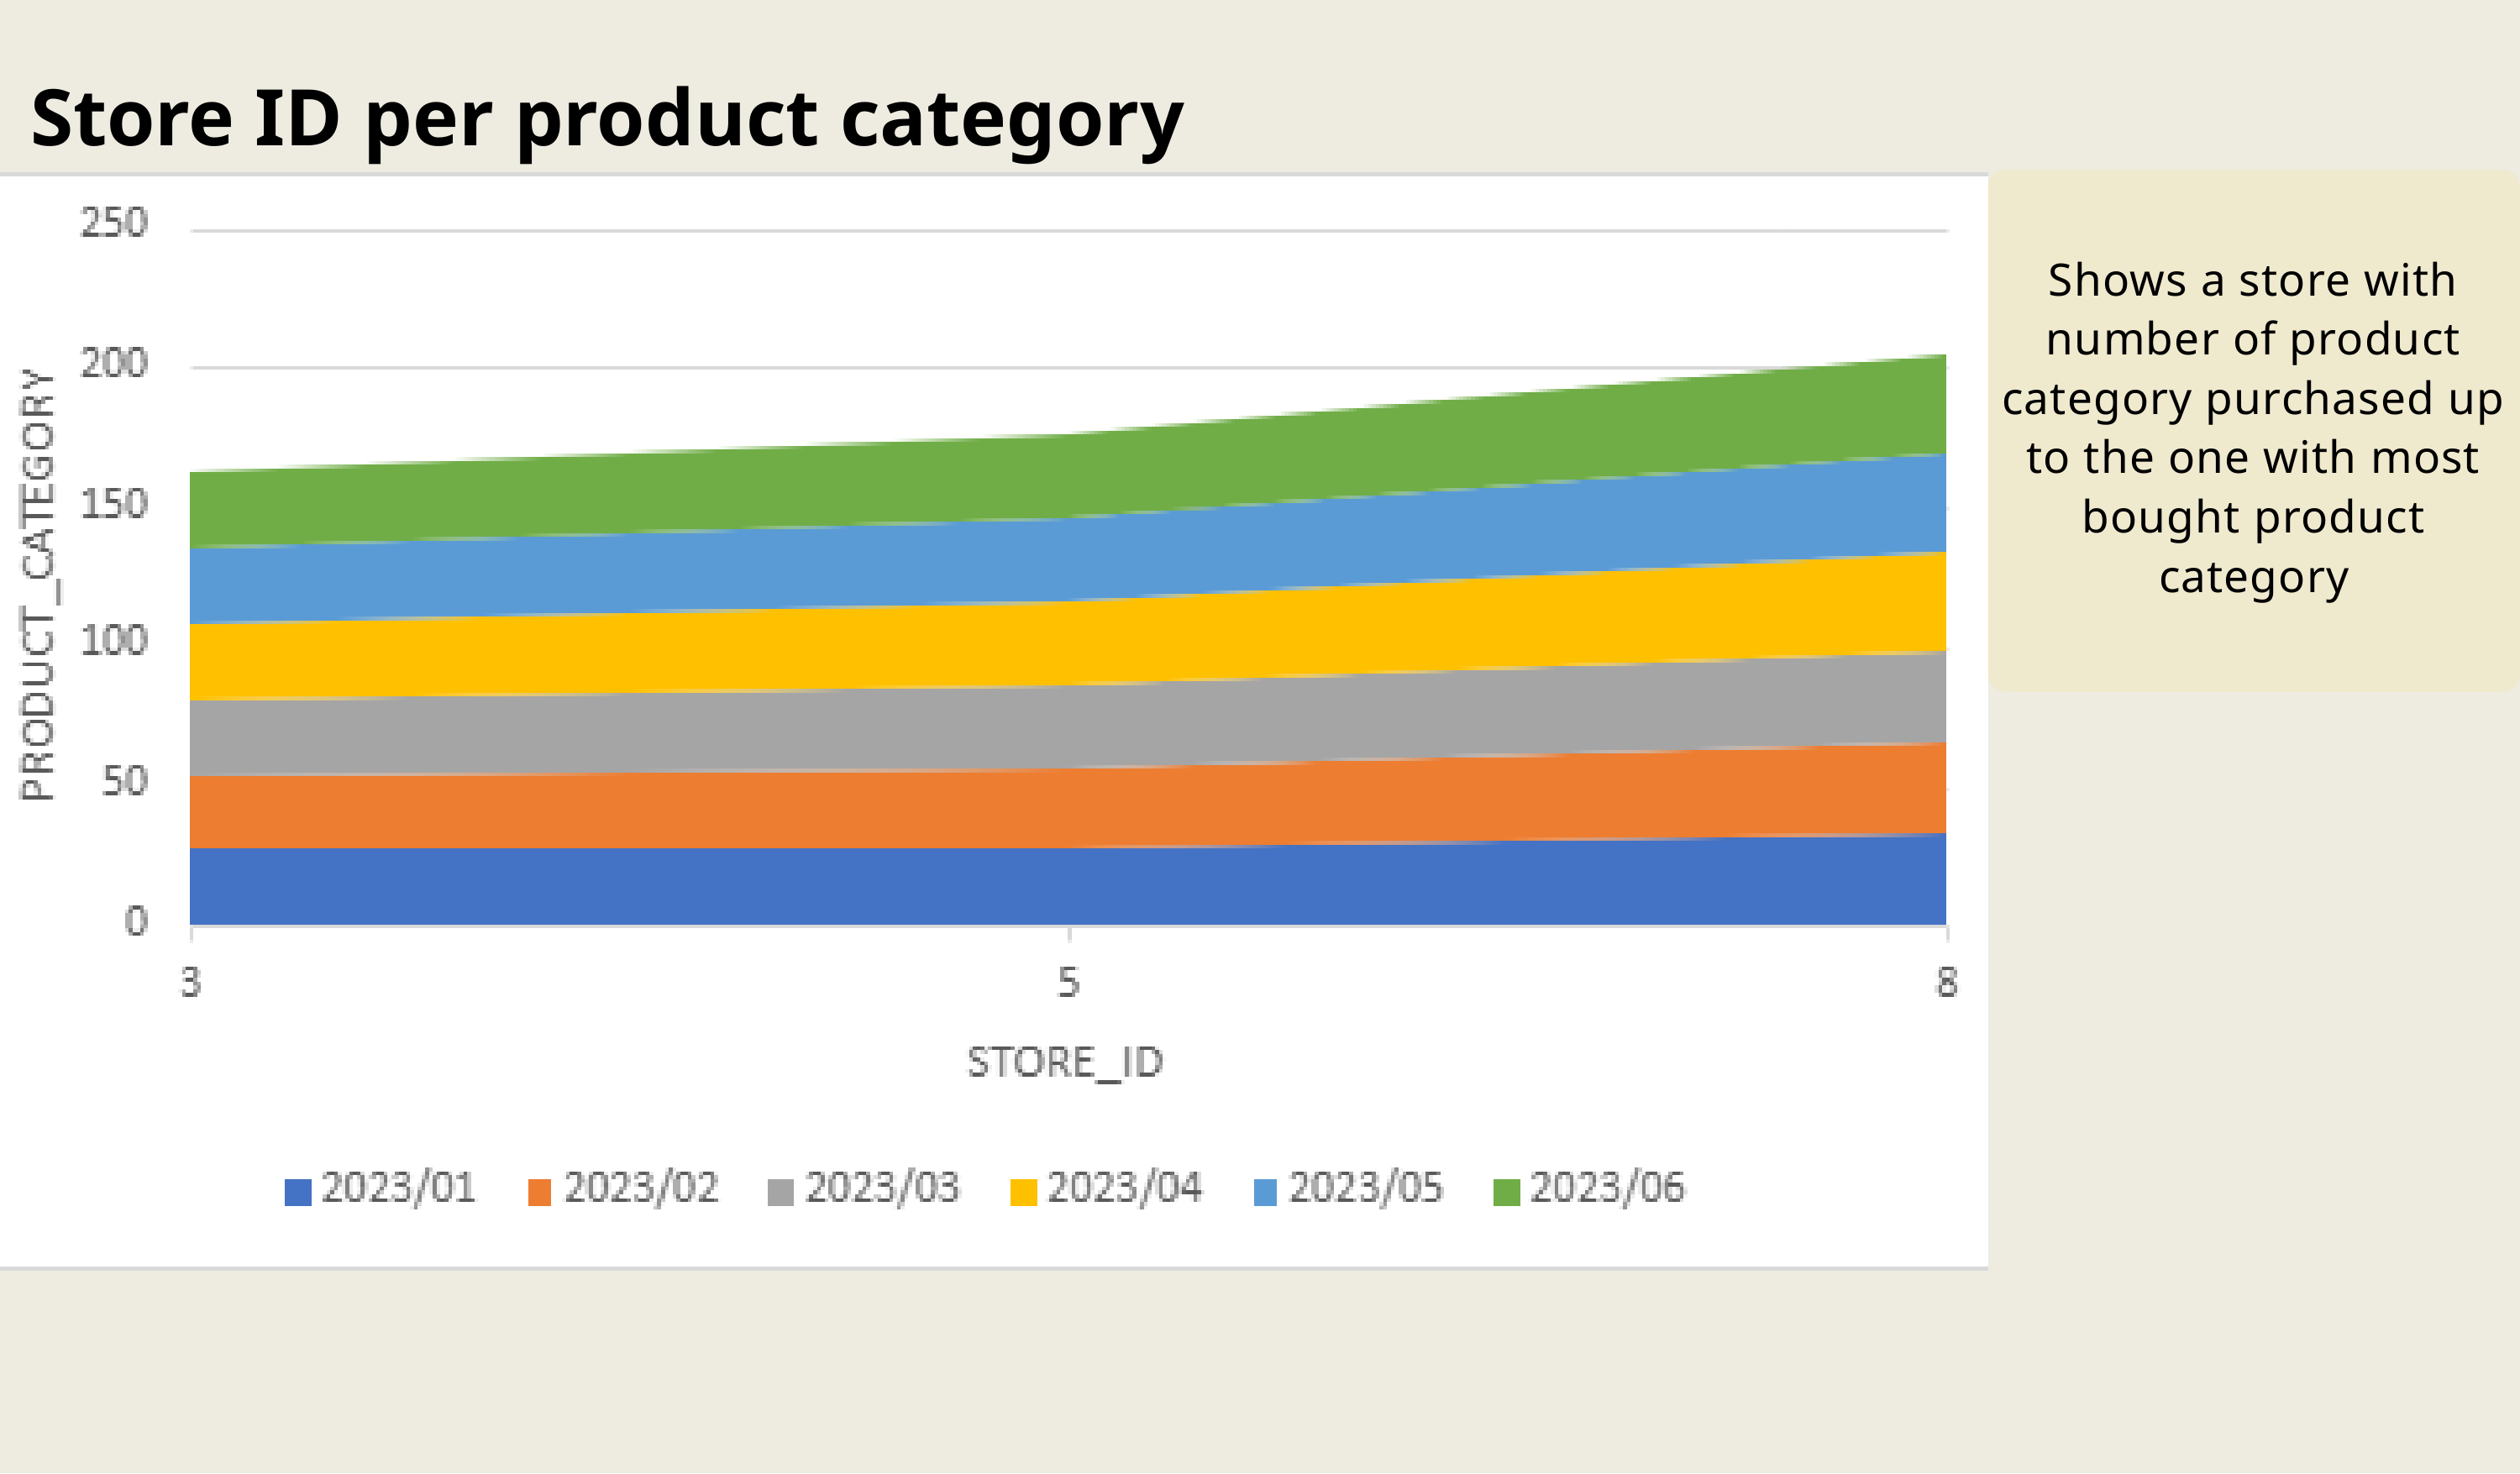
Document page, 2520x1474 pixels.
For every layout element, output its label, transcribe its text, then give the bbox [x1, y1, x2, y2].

text_box Store ID per product category [29, 52, 1186, 162]
text_box [0, 169, 1988, 1271]
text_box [1987, 169, 2520, 693]
